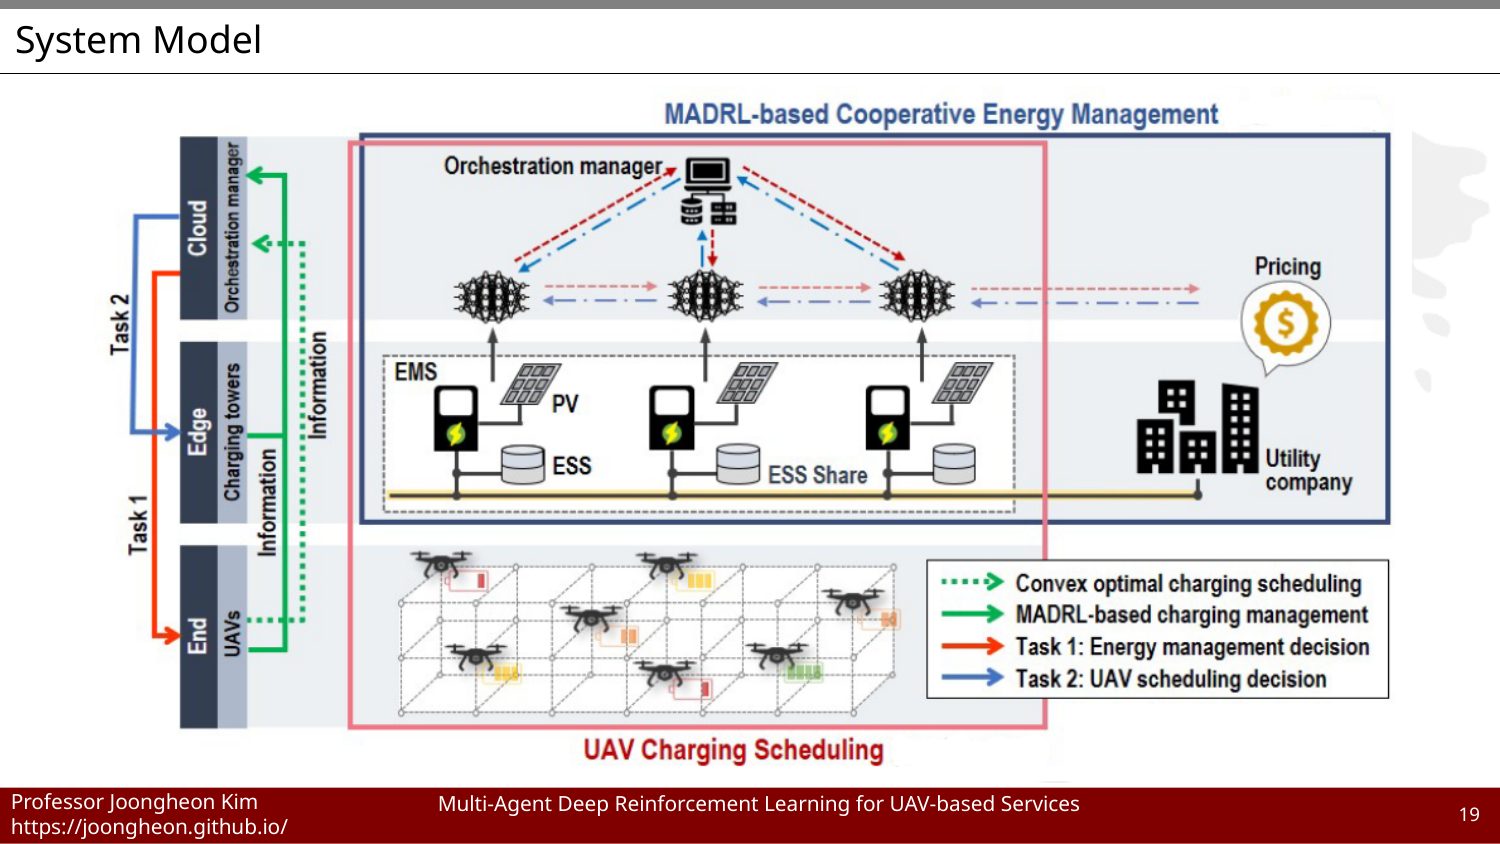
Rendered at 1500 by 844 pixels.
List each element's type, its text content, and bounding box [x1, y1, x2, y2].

slide_number 19 [1157, 792, 1495, 838]
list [92, 86, 1412, 781]
title System Model [0, 9, 1314, 74]
